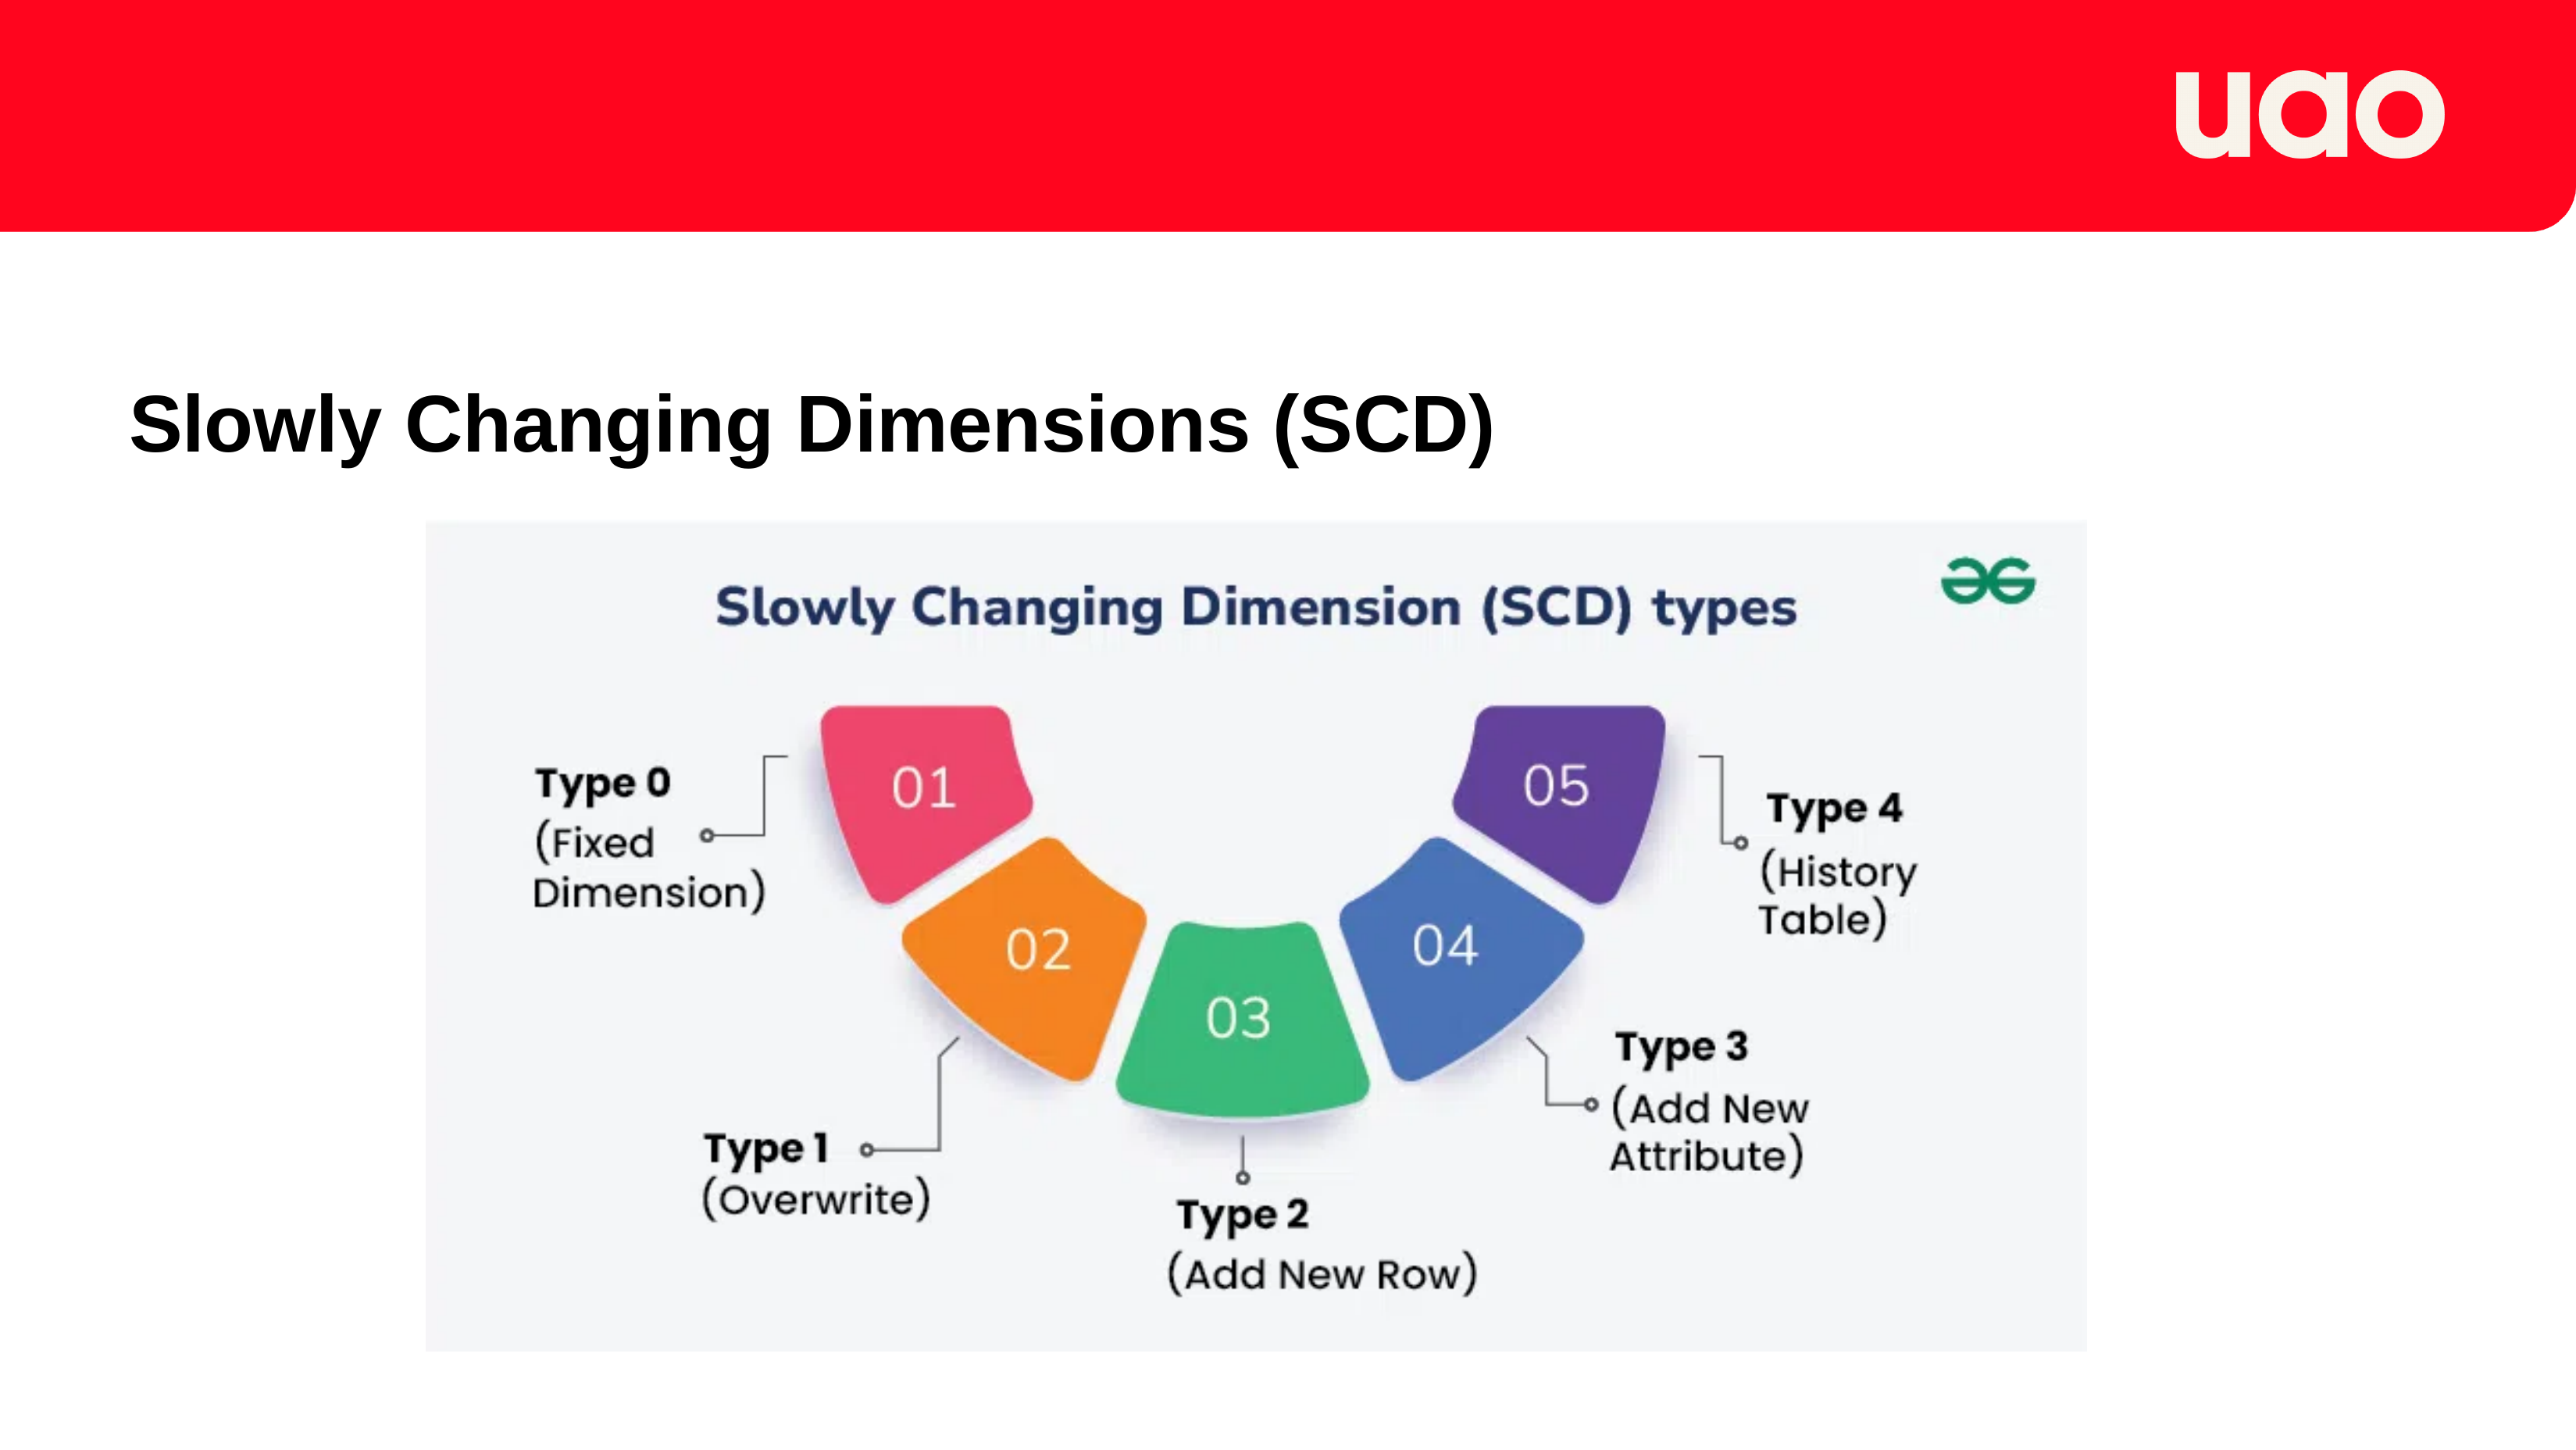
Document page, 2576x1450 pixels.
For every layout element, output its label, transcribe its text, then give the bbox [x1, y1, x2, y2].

text_box Slowly Changing Dimensions (SCD) [127, 370, 1835, 468]
picture [425, 519, 2087, 1352]
picture [0, 0, 2576, 232]
